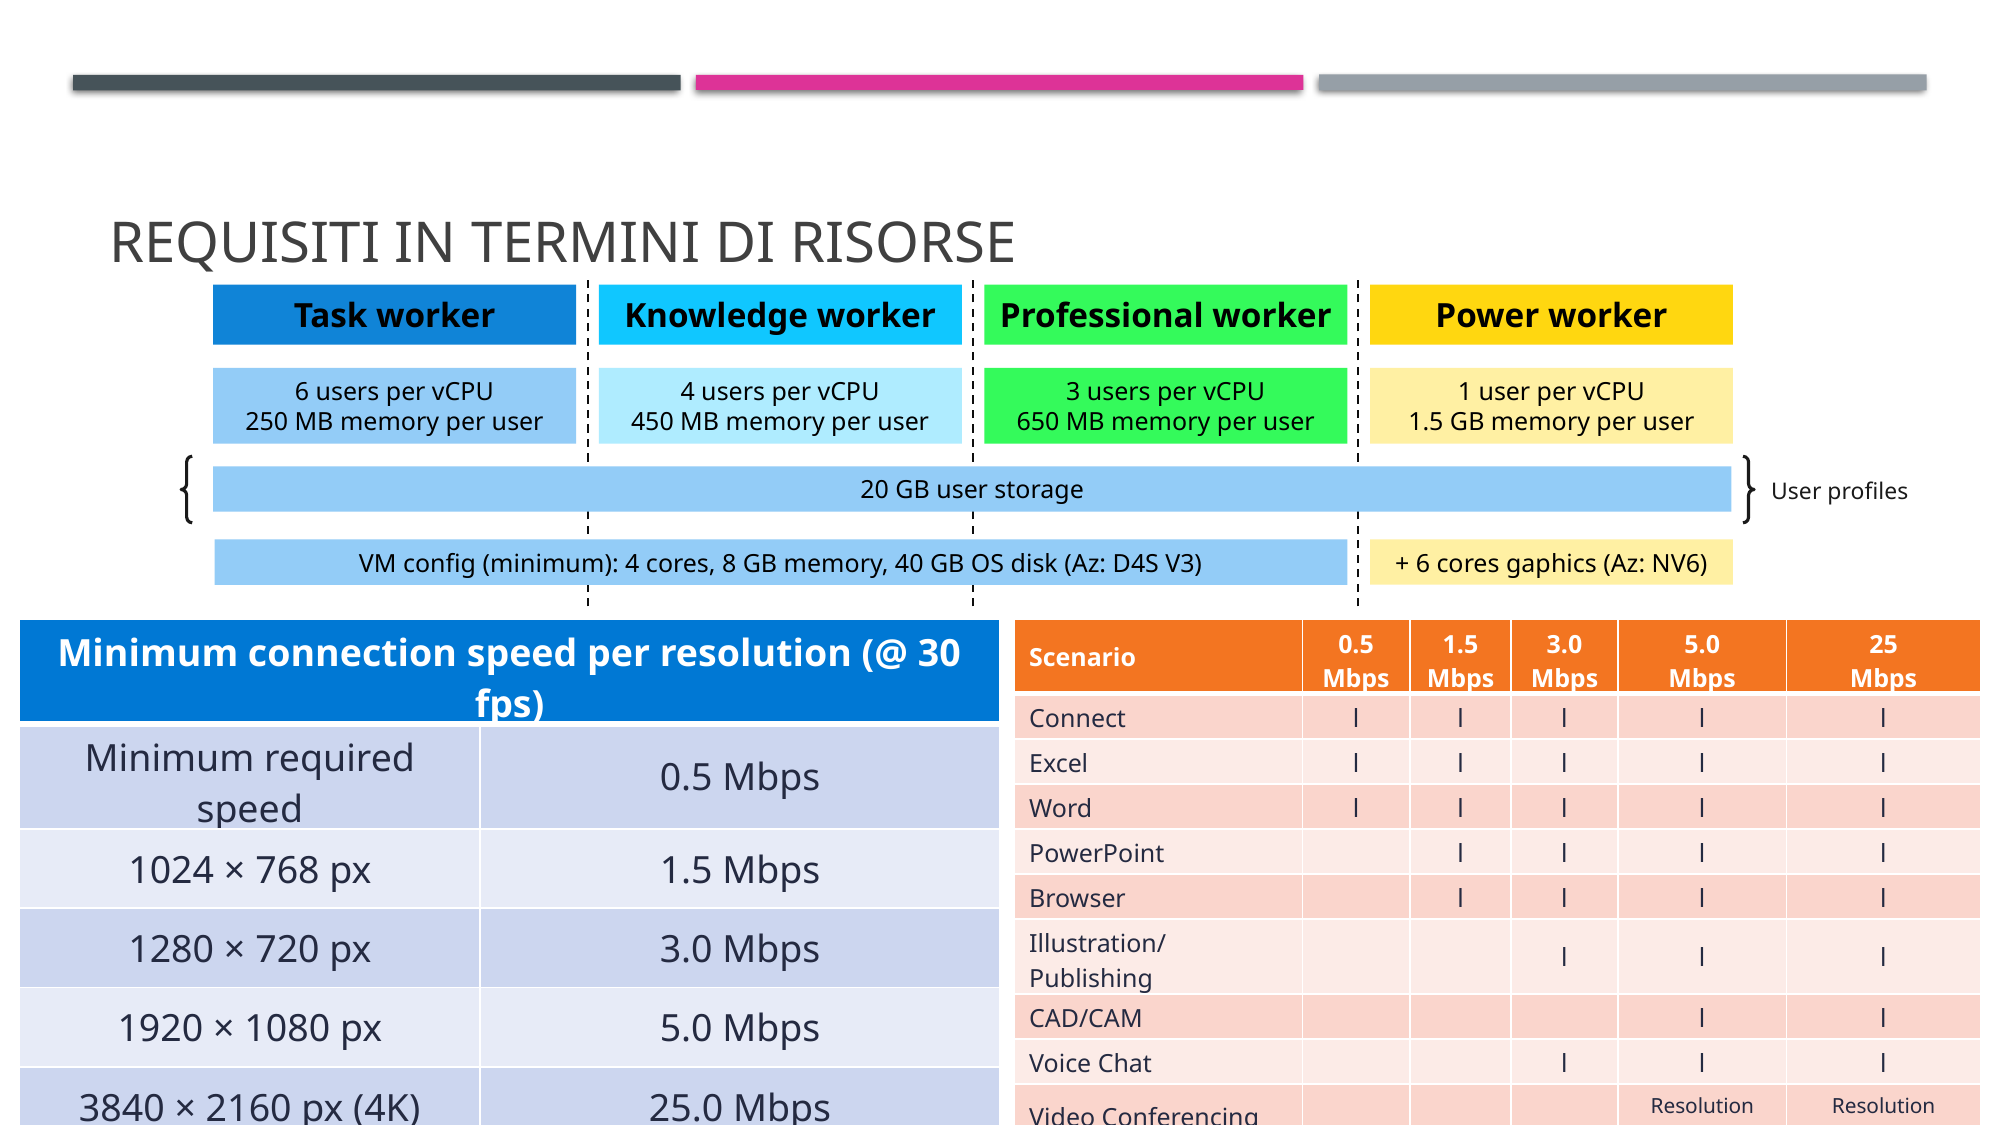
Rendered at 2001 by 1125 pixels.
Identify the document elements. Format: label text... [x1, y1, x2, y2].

text_box 4 users per vCPU 450 MB memory per user [598, 367, 962, 444]
text_box [592, 456, 967, 523]
table_cell l [1619, 995, 1786, 1038]
table_cell [1411, 995, 1510, 1038]
table_cell l [1512, 1040, 1617, 1083]
table_cell l [1787, 696, 1980, 738]
table_cell [1303, 995, 1409, 1038]
text_box + 6 cores gaphics (Az: NV6) [1370, 539, 1733, 585]
table_cell l [1512, 830, 1617, 873]
table_cell PowerPoint [1015, 830, 1302, 873]
table_cell l [1512, 740, 1617, 783]
table_cell 25.0 Mbps [481, 1068, 999, 1125]
text_box Knowledge worker [598, 284, 962, 345]
text_box Task worker [213, 284, 577, 345]
table_cell Excel [1015, 740, 1302, 783]
table_cell l [1411, 875, 1510, 918]
table_cell Browser [1015, 875, 1302, 918]
table_header 25 Mbps [1787, 620, 1980, 691]
table_cell l [1619, 875, 1786, 918]
table_cell l [1512, 696, 1617, 738]
title Requisiti in termini di risorse [94, 119, 1904, 282]
table_cell Video Conferencing [1015, 1085, 1302, 1125]
table_cell l [1619, 740, 1786, 783]
table_cell l [1787, 740, 1980, 783]
table_cell 1024 × 768 px [20, 830, 479, 907]
table_cell [1303, 875, 1409, 918]
table_cell Connect [1015, 696, 1302, 738]
table_cell l [1619, 785, 1786, 828]
table_header 1.5 Mbps [1411, 620, 1510, 691]
table_cell Illustration/Publishing [1015, 920, 1302, 993]
table_cell [1512, 1085, 1617, 1125]
table_cell l [1787, 920, 1980, 993]
table_cell l [1619, 830, 1786, 873]
text_box VM config (minimum): 4 cores, 8 GB memory, 40 GB OS disk (Az: D4S V3) [214, 539, 581, 585]
table_cell [1303, 920, 1409, 993]
text_box 1 user per vCPU 1.5 GB memory per user [1370, 367, 1733, 444]
table_cell l [1303, 696, 1409, 738]
table_cell [1411, 920, 1510, 993]
text_box [978, 456, 1351, 523]
table_cell [1303, 830, 1409, 873]
table_cell l [1619, 696, 1786, 738]
table_cell Resolution 640 × 480 px [1619, 1085, 1786, 1125]
table_cell 0.5 Mbps [481, 727, 999, 828]
text_box [1363, 456, 1755, 523]
text_box User profiles [1756, 469, 1924, 512]
table_cell l [1411, 696, 1510, 738]
text_box VM config (minimum): 4 cores, 8 GB memory, 40 GB OS disk (Az: D4S V3) [592, 539, 967, 585]
table_cell l [1411, 785, 1510, 828]
table_cell 3840 × 2160 px (4K) [20, 1068, 479, 1125]
table_cell l [1787, 995, 1980, 1038]
table_header 5.0 Mbps [1619, 620, 1786, 691]
table_cell Minimum required speed [20, 727, 479, 828]
text_box Power worker [1370, 284, 1733, 345]
table_cell l [1787, 785, 1980, 828]
table_cell l [1619, 920, 1786, 993]
table_cell l [1411, 740, 1510, 783]
text_box VM config (minimum): 4 cores, 8 GB memory, 40 GB OS disk (Az: D4S V3) [978, 539, 1348, 585]
table_cell l [1787, 875, 1980, 918]
text_box Professional worker [984, 284, 1348, 345]
table_cell CAD/CAM [1015, 995, 1302, 1038]
table_cell [1512, 995, 1617, 1038]
table_cell [1411, 1040, 1510, 1083]
table_cell Resolution 1280 × 720 px [1787, 1085, 1980, 1125]
table_header Scenario [1015, 620, 1302, 691]
table_header Minimum connection speed per resolution (@ 30 fps) [20, 620, 999, 721]
table_cell l [1787, 830, 1980, 873]
table_cell 1920 × 1080 px [20, 988, 479, 1066]
table_cell [1303, 1040, 1409, 1083]
table_cell l [1303, 740, 1409, 783]
table_cell l [1303, 785, 1409, 828]
table_cell l [1411, 830, 1510, 873]
table_header 3.0 Mbps [1512, 620, 1617, 691]
table_cell l [1787, 1040, 1980, 1083]
table_cell [1411, 1085, 1510, 1125]
text_box 3 users per vCPU 650 MB memory per user [984, 367, 1348, 444]
table_cell 3.0 Mbps [481, 909, 999, 987]
table_cell l [1512, 875, 1617, 918]
text_box 6 users per vCPU 250 MB memory per user [213, 367, 577, 444]
table_cell Word [1015, 785, 1302, 828]
table_cell l [1619, 1040, 1786, 1083]
text_box [181, 456, 581, 523]
table_cell [1303, 1085, 1409, 1125]
table_cell Voice Chat [1015, 1040, 1302, 1083]
table_cell l [1512, 785, 1617, 828]
table_cell 1280 × 720 px [20, 909, 479, 987]
table_cell l [1512, 920, 1617, 993]
table_header 0.5 Mbps [1303, 620, 1409, 691]
table_cell 1.5 Mbps [481, 830, 999, 907]
table_cell 5.0 Mbps [481, 988, 999, 1066]
